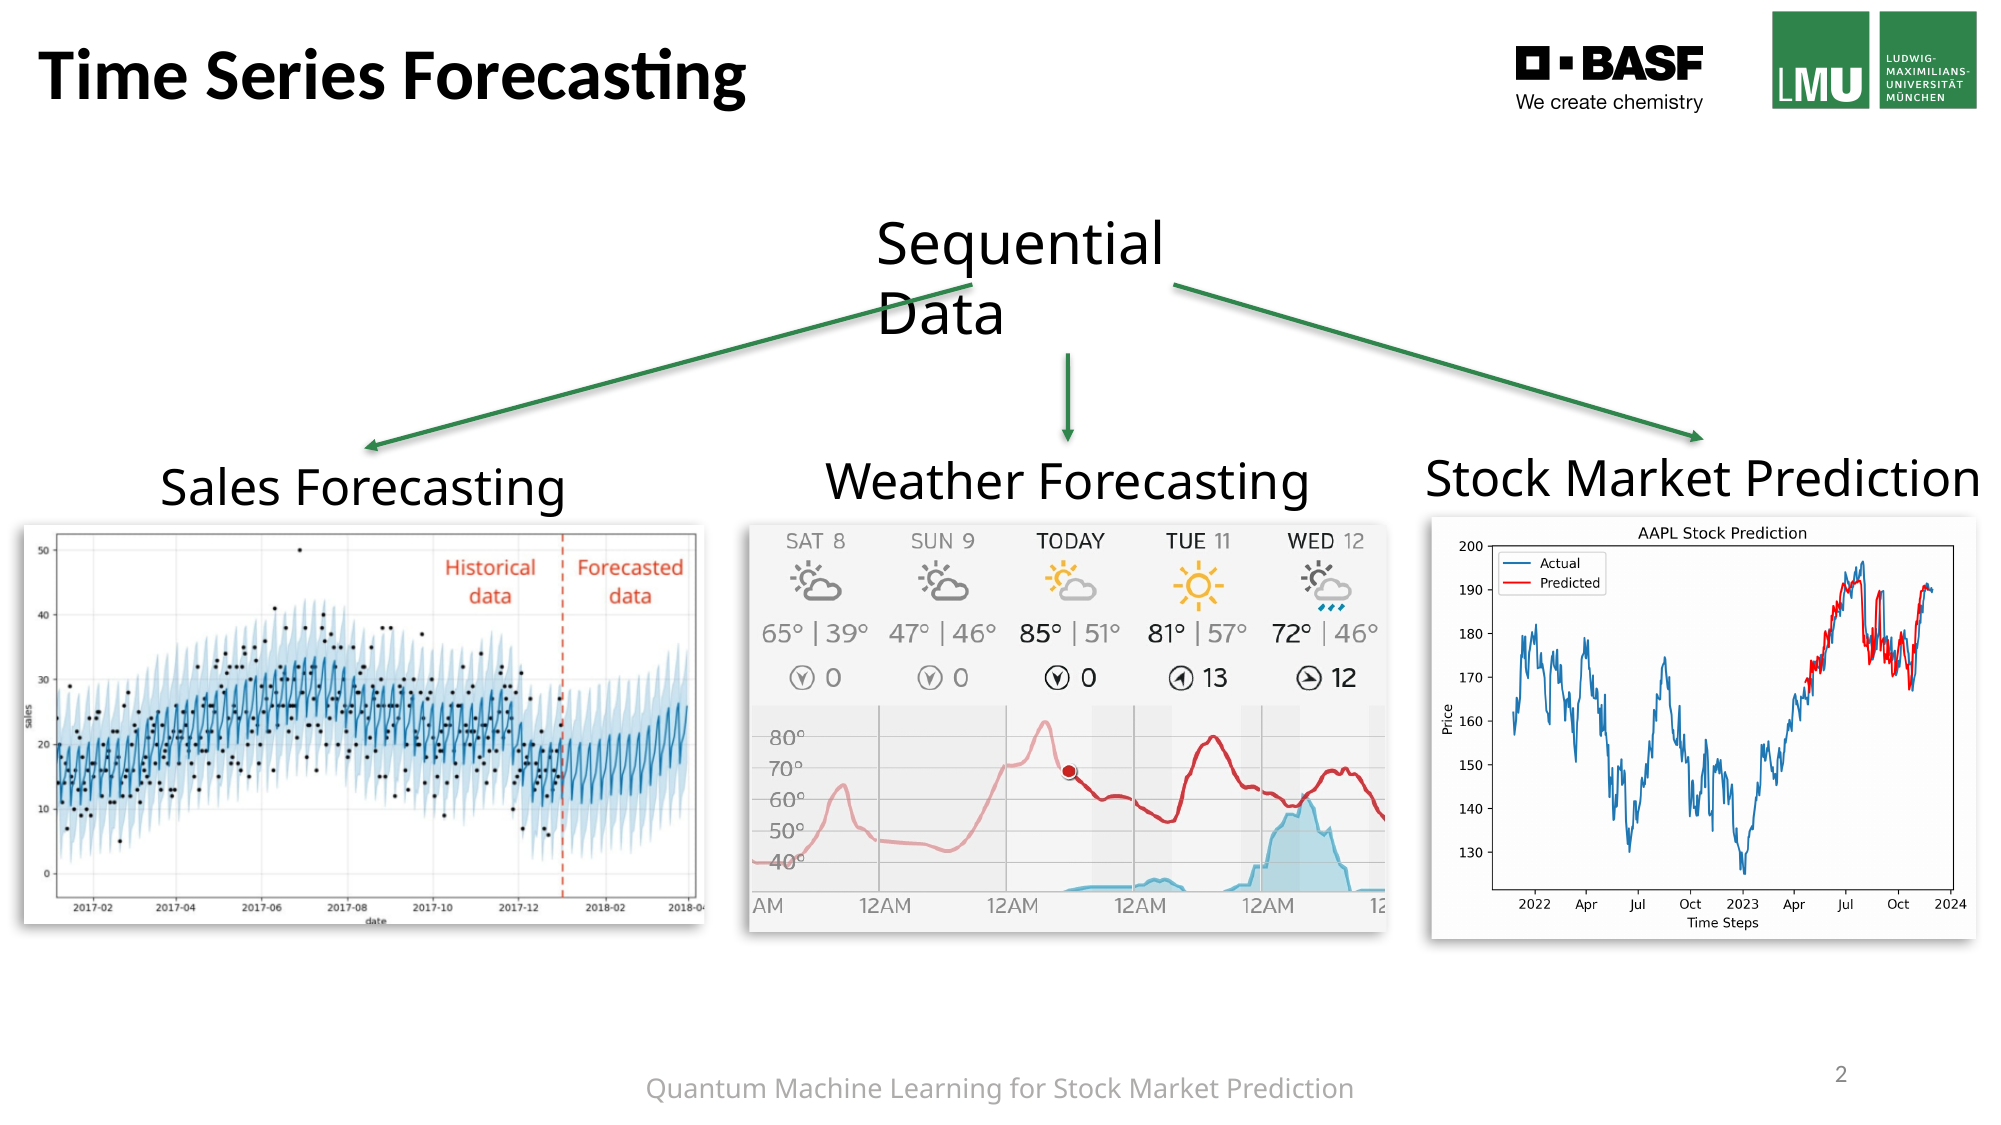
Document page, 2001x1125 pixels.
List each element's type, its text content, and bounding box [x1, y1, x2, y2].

picture [1762, 1, 1987, 120]
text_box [363, 284, 973, 449]
picture [23, 524, 705, 925]
picture [1516, 45, 1703, 113]
text_box Sequential Data [862, 198, 1274, 354]
picture [749, 524, 1387, 932]
text_box Time Series Forecasting [24, 19, 1431, 122]
text_box Stock Market Prediction [1410, 439, 1998, 515]
text_box Sales Forecasting [146, 448, 583, 520]
picture [1431, 517, 1977, 940]
text_box Quantum Machine Learning for Stock Market Prediction [296, 1064, 1704, 1112]
text_box Weather Forecasting [810, 442, 1326, 517]
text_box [1173, 284, 1705, 440]
slide_number 2 [1412, 1042, 1863, 1103]
